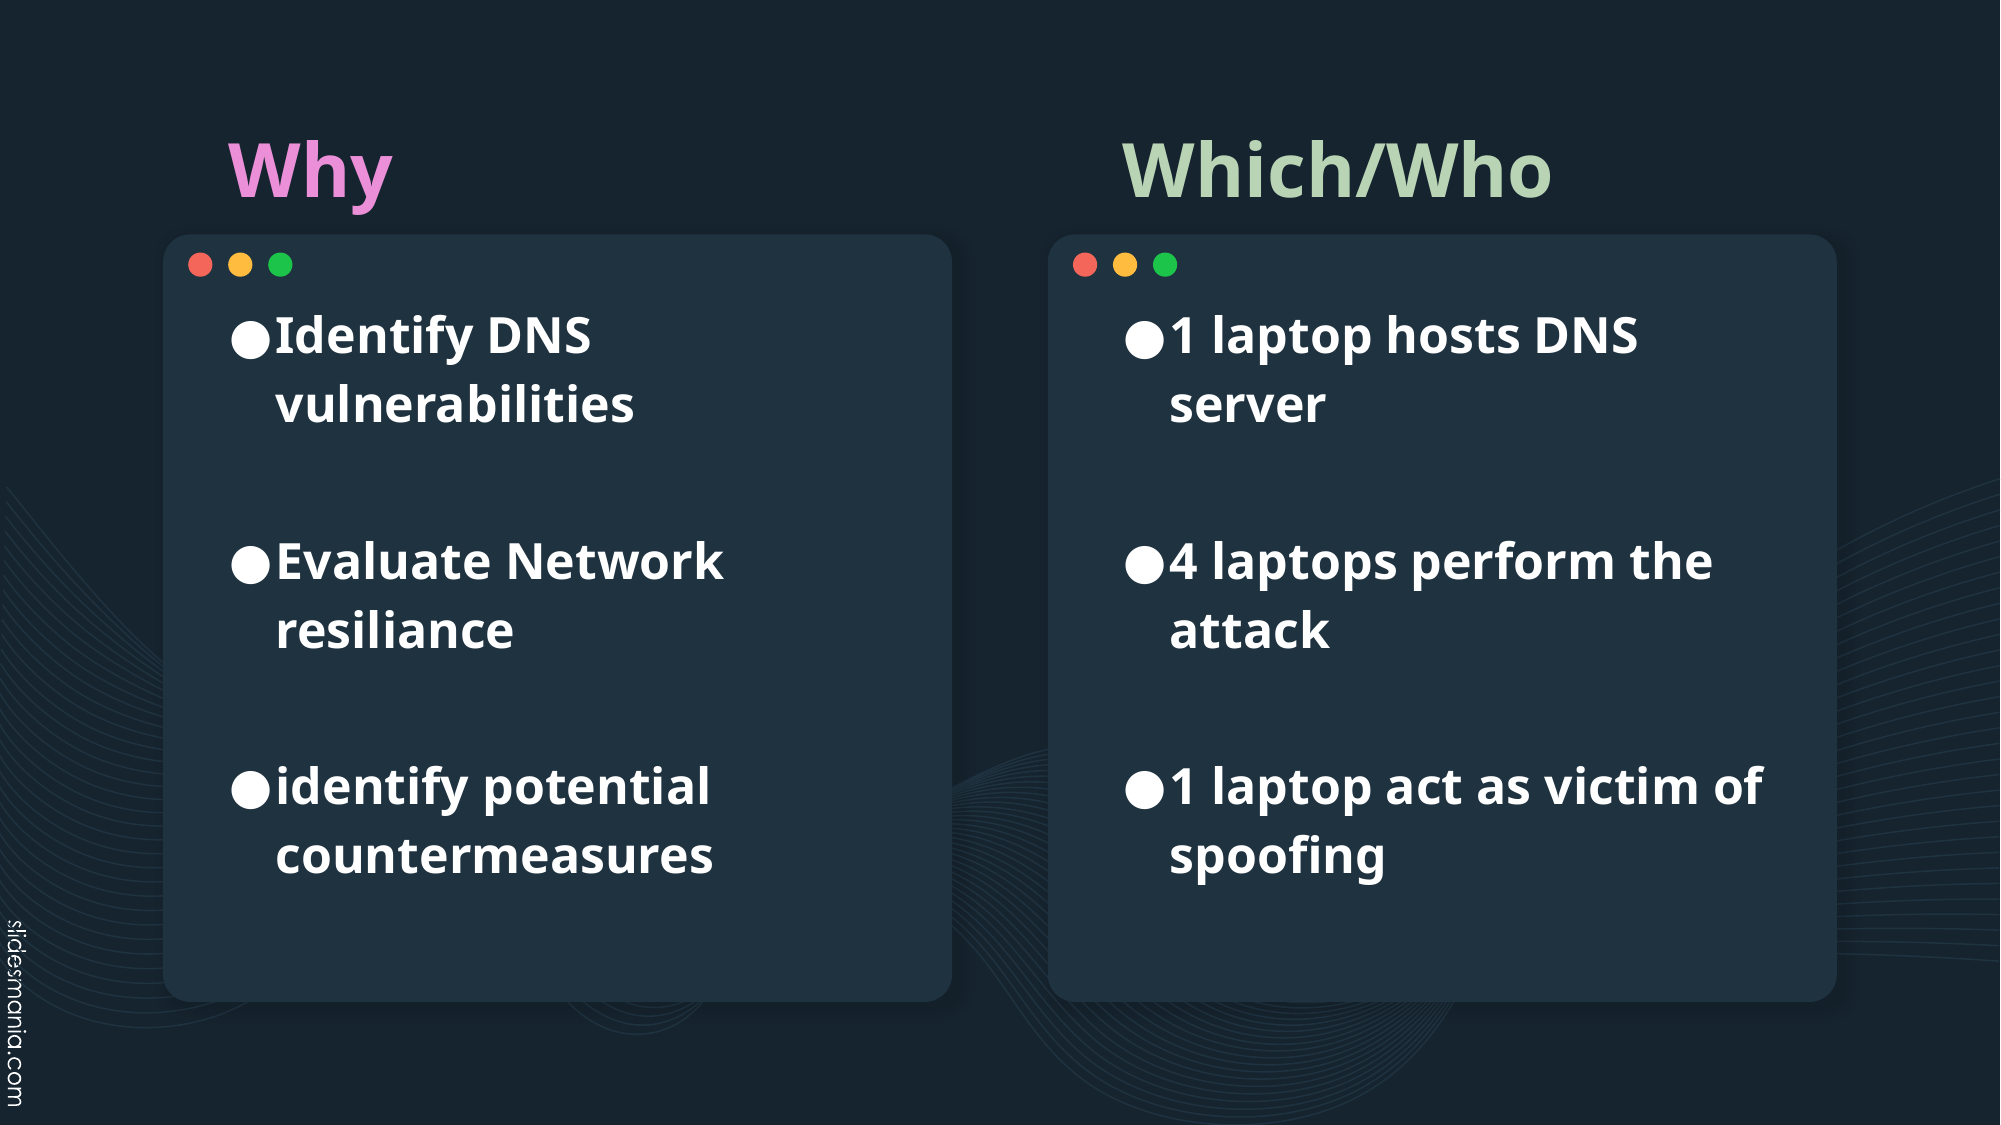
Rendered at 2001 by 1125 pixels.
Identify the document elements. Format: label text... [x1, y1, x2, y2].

text_box 1 laptop hosts DNS server 4 laptops perform the attack 1 laptop act as victim of spoofing [1102, 274, 1815, 944]
title Why [208, 102, 935, 228]
list Identify DNS vulnerabilities Evaluate Network resiliance identify potential countermeasures [208, 274, 921, 944]
text_box Which/Who [1102, 102, 1851, 228]
